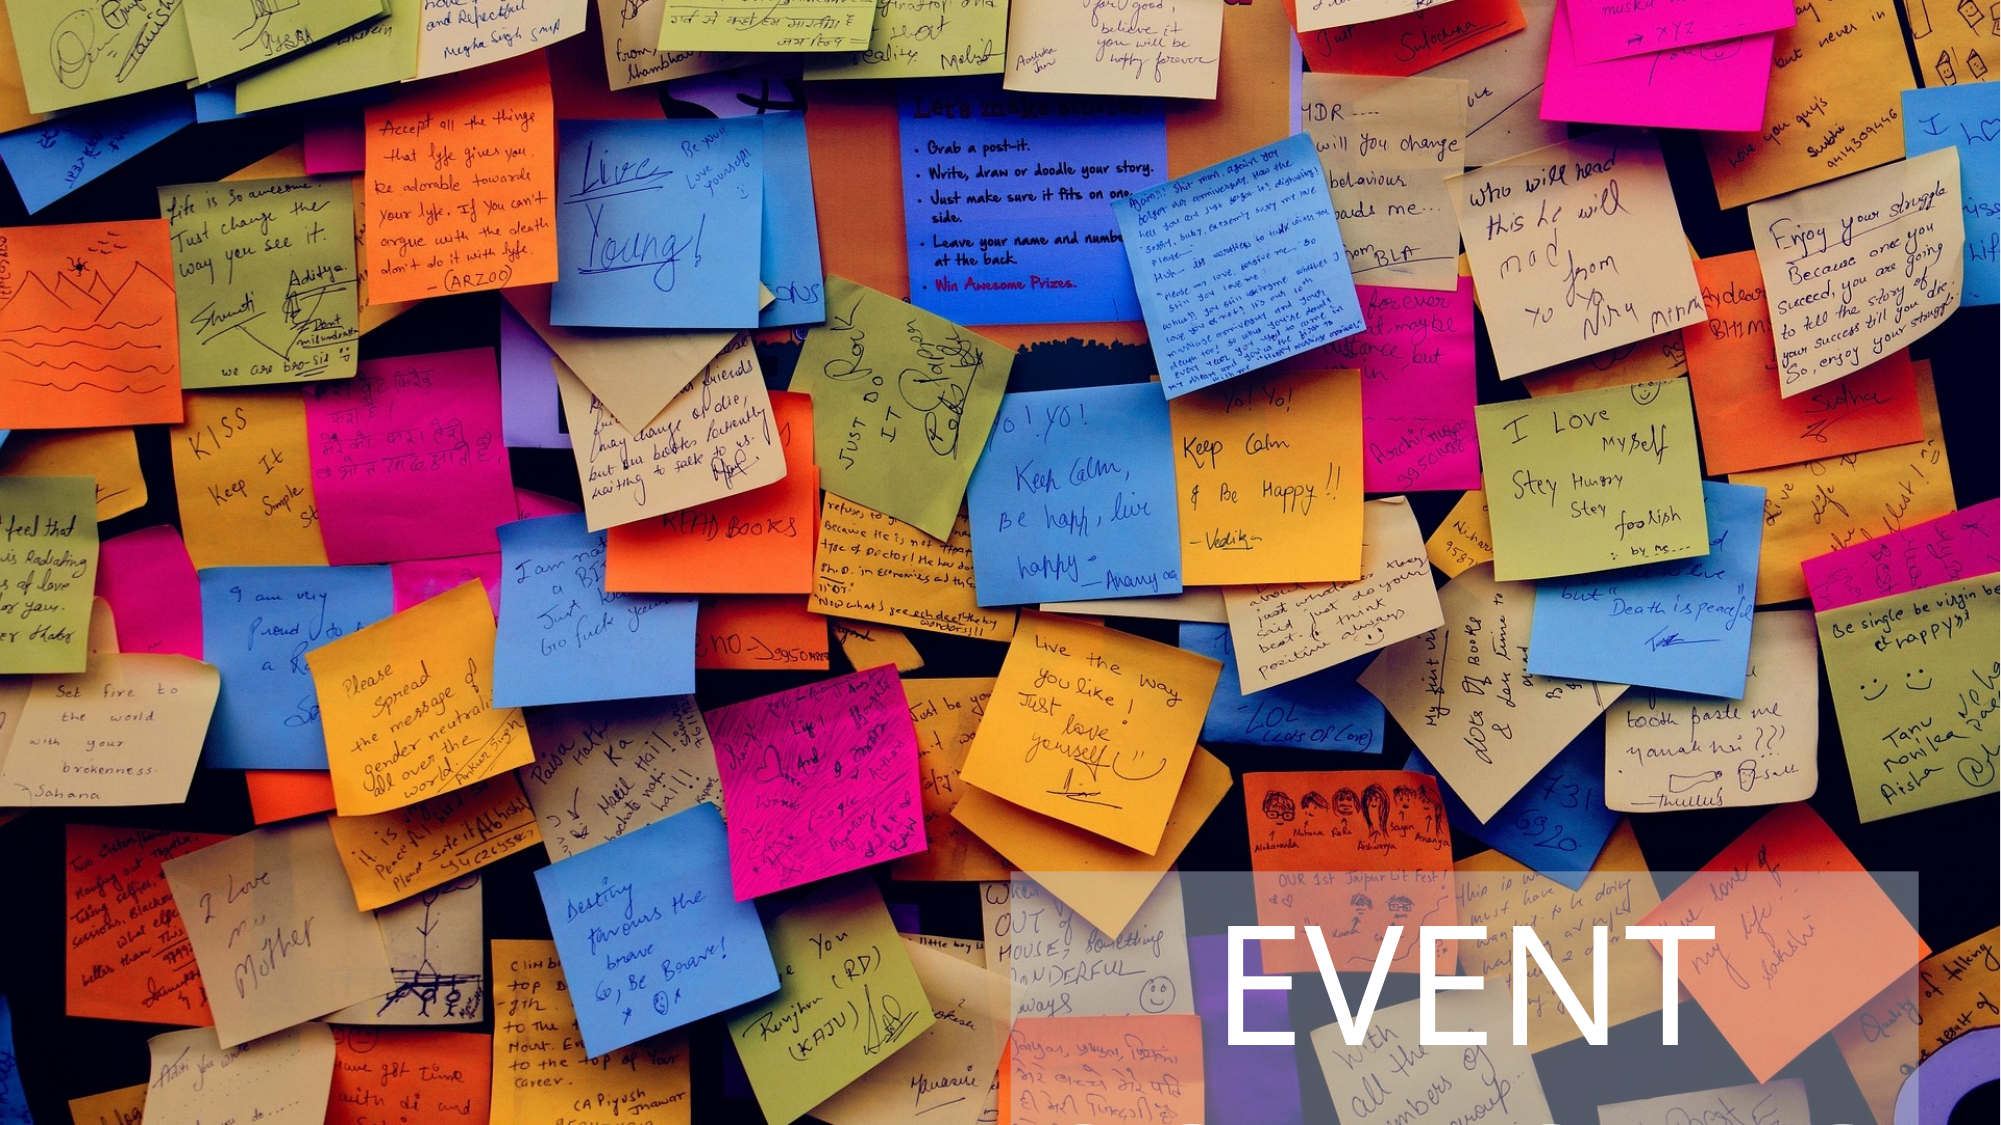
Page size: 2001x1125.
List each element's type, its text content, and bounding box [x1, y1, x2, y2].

picture [0, 0, 2001, 1125]
text_box EVENT SOURCING [1010, 871, 1919, 1125]
